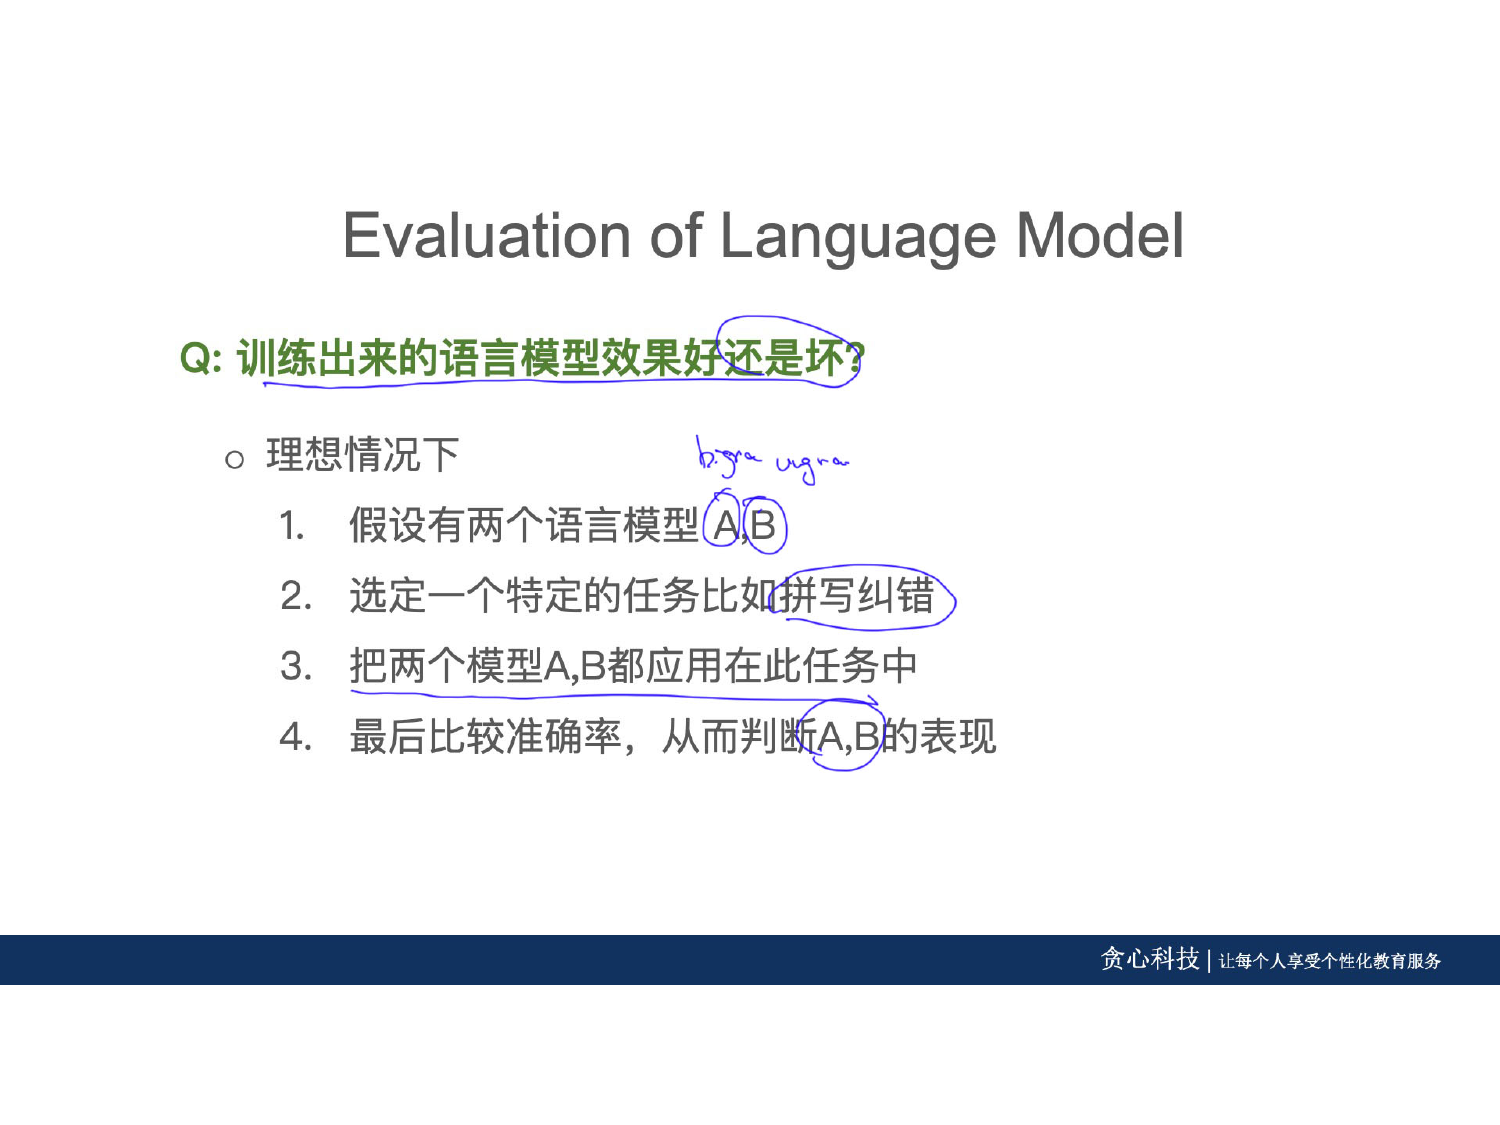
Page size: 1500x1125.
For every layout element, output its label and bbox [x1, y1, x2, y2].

picture [0, 140, 1500, 985]
